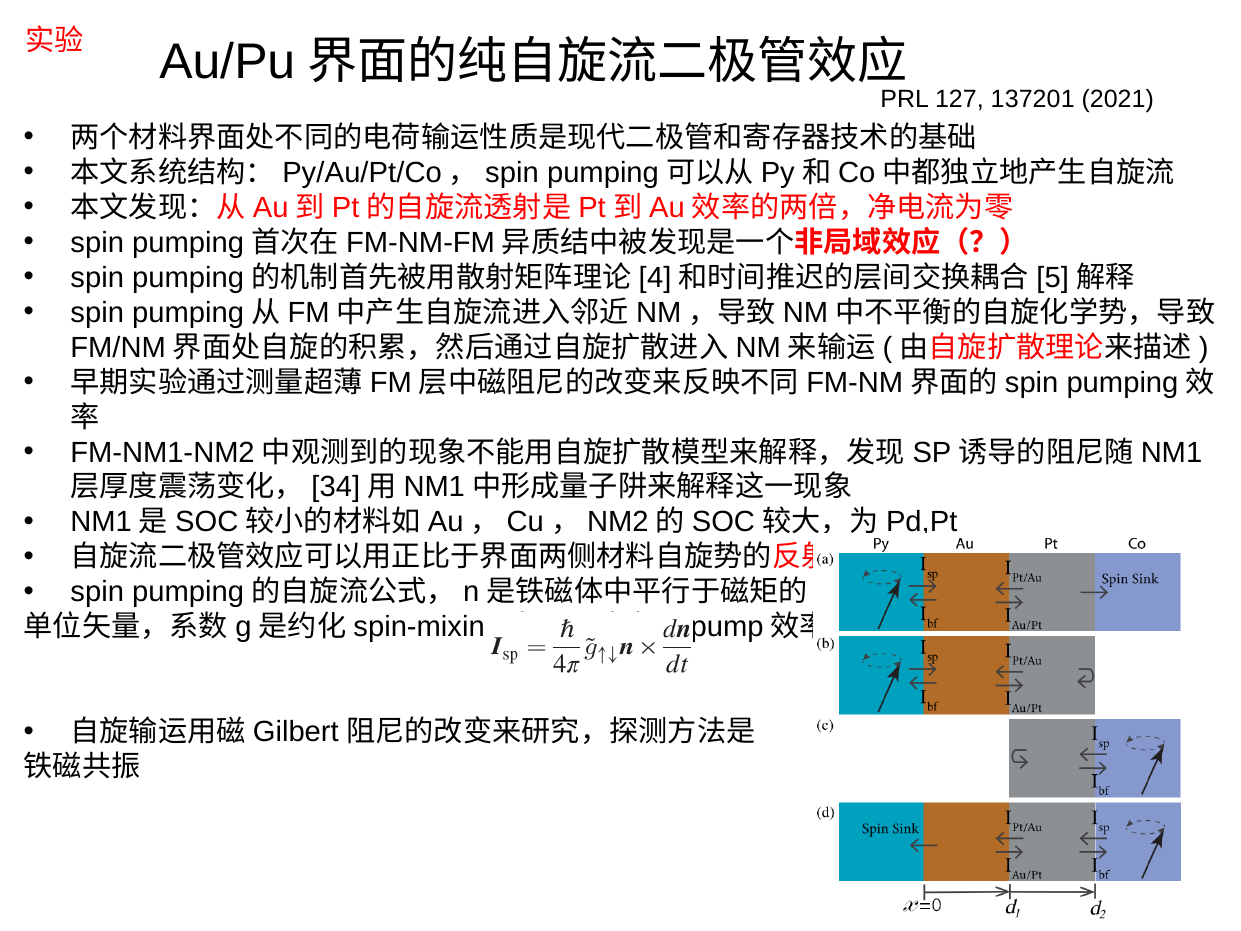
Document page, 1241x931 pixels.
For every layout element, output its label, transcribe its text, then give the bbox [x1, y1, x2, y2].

text_box 两个材料界面处不同的电荷输运性质是现代二极管和寄存器技术的基础 本文系统结构：Py/Au/Pt/Co，spin pumping可以从Py和Co中都独立地产生自旋流 本文发现：从Au到Pt的自旋流透射是Pt到Au效率的两倍，净电流为零 spin pumping首次在FM-NM-FM异质结中被发现是一个非局域效应（？） spin pumping的机制首先被用散射矩阵理论[4]和时间推迟的层间交换耦合[5]解释 spin pumping从FM中产生自旋流进入邻近NM，导致NM中不平衡的自旋化学势，导致FM/NM界面处自旋的积累，然后通过自旋扩散进入NM来输运(由自旋扩散理论来描述) 早期实验通过测量超薄FM层中磁阻尼的改变来反映不同FM-NM界面的spin pumping效率 FM-NM1-NM2中观测到的现象不能用自旋扩散模型来解释，发现SP诱导的阻尼随NM1层厚度震荡变化，[34]用NM1中形成量子阱来解释这一现象 NM1是SOC较小的材料如Au，Cu，NM2的SOC较大，为Pd,Pt 自旋流二极管效应可以用正比于界面两侧材料自旋势的反射和透射自旋流来解释 spin pumping的自旋流公式，n是铁磁体中平行于磁矩的 单位矢量，系数g是约化spin-mixing电导，决定了pump效率 自旋输运用磁Gilbert阻尼的改变来研究，探测方法是 铁磁共振 [8, 110, 1232, 790]
text_box 实验 [10, 13, 100, 64]
text_box Au/Pu界面的纯自旋流二极管效应 [144, 21, 923, 97]
picture [813, 533, 1184, 921]
picture [486, 612, 693, 681]
text_box PRL 127, 137201 (2021) [865, 74, 1216, 120]
